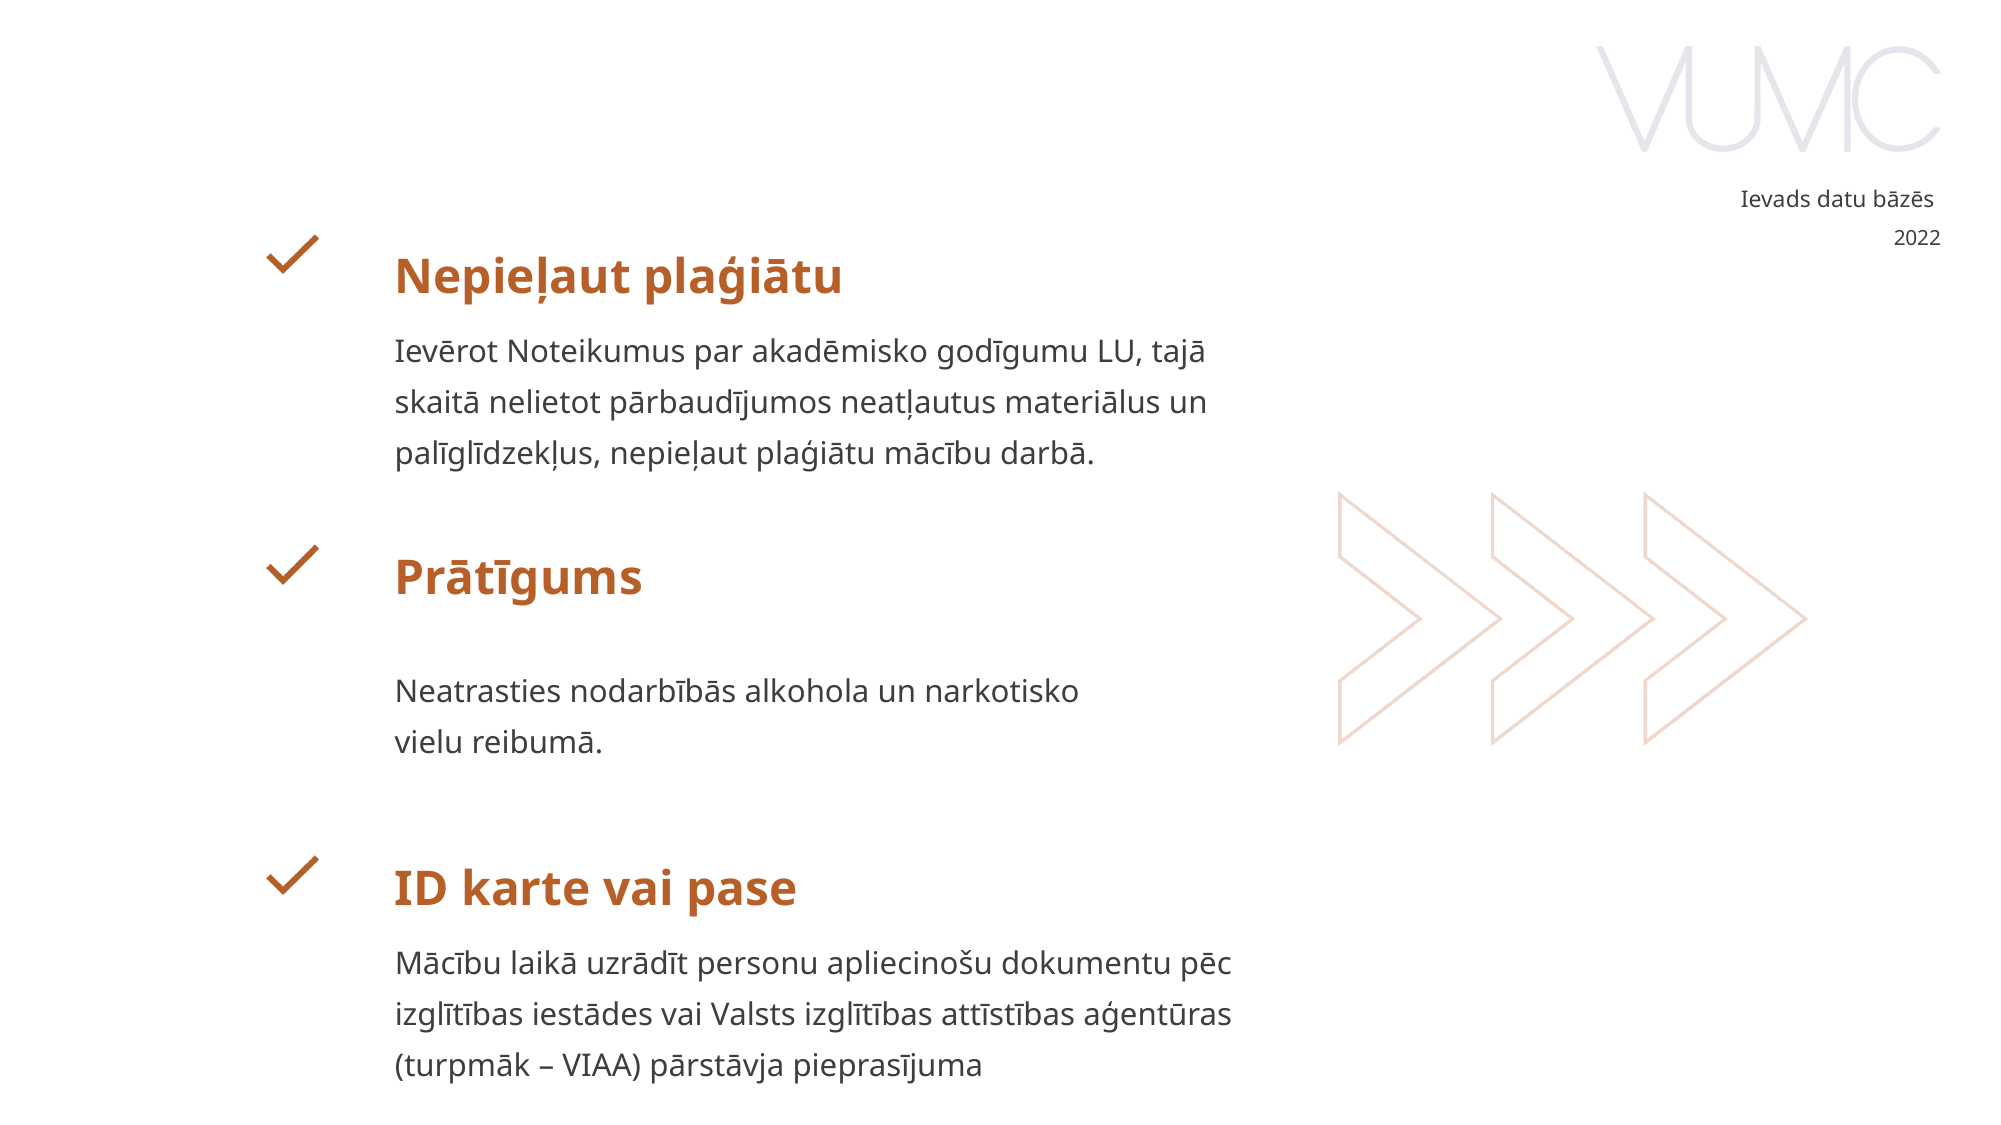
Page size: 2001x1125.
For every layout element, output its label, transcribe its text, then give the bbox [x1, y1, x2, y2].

picture [266, 544, 319, 585]
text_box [394, 233, 1265, 536]
picture [1596, 46, 1941, 153]
text_box Neatrasties nodarbībās alkohola un narkotisko vielu reibumā. [394, 657, 1092, 844]
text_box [394, 845, 1357, 1104]
picture [266, 855, 319, 896]
text_box Ievads datu bāzēs 2022 [1372, 175, 1941, 250]
picture [1338, 490, 1808, 747]
text_box Prātīgums [394, 543, 1092, 605]
picture [266, 233, 319, 274]
